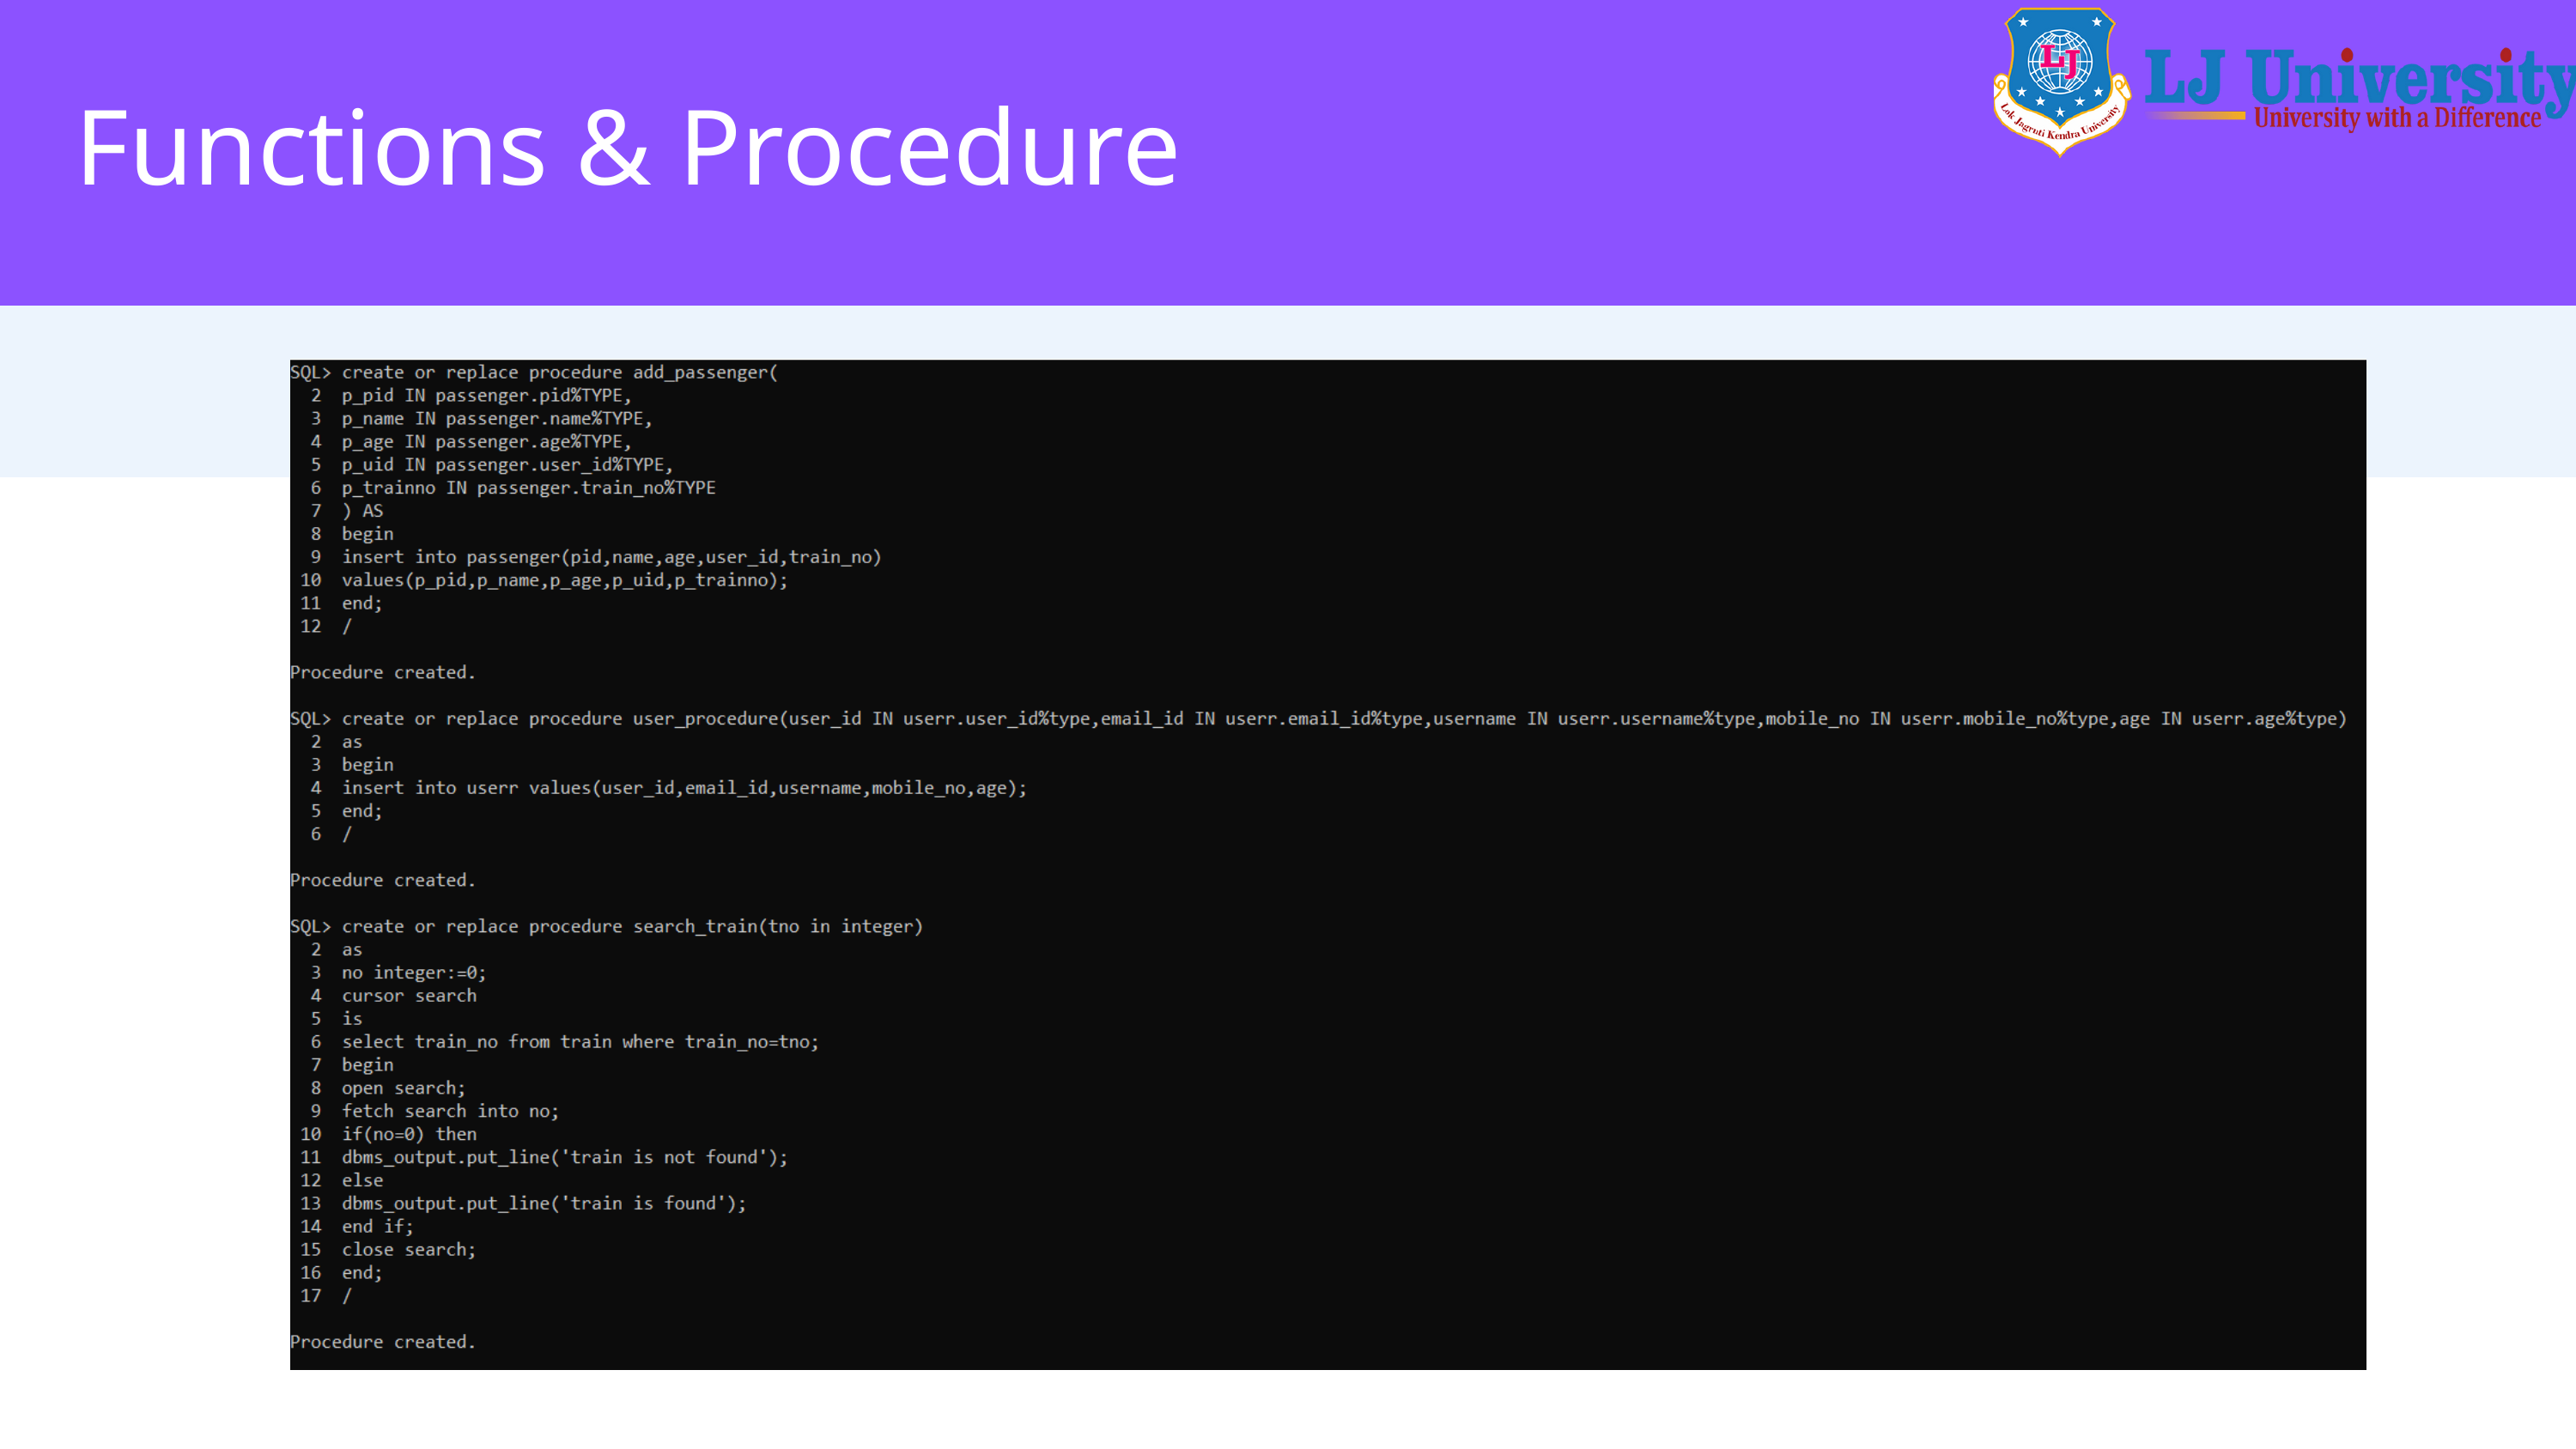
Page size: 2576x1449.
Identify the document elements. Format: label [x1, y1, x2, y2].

text_box [0, 316, 2576, 478]
picture [1994, 3, 2576, 162]
text_box [0, 0, 2576, 306]
picture [290, 359, 2366, 1370]
